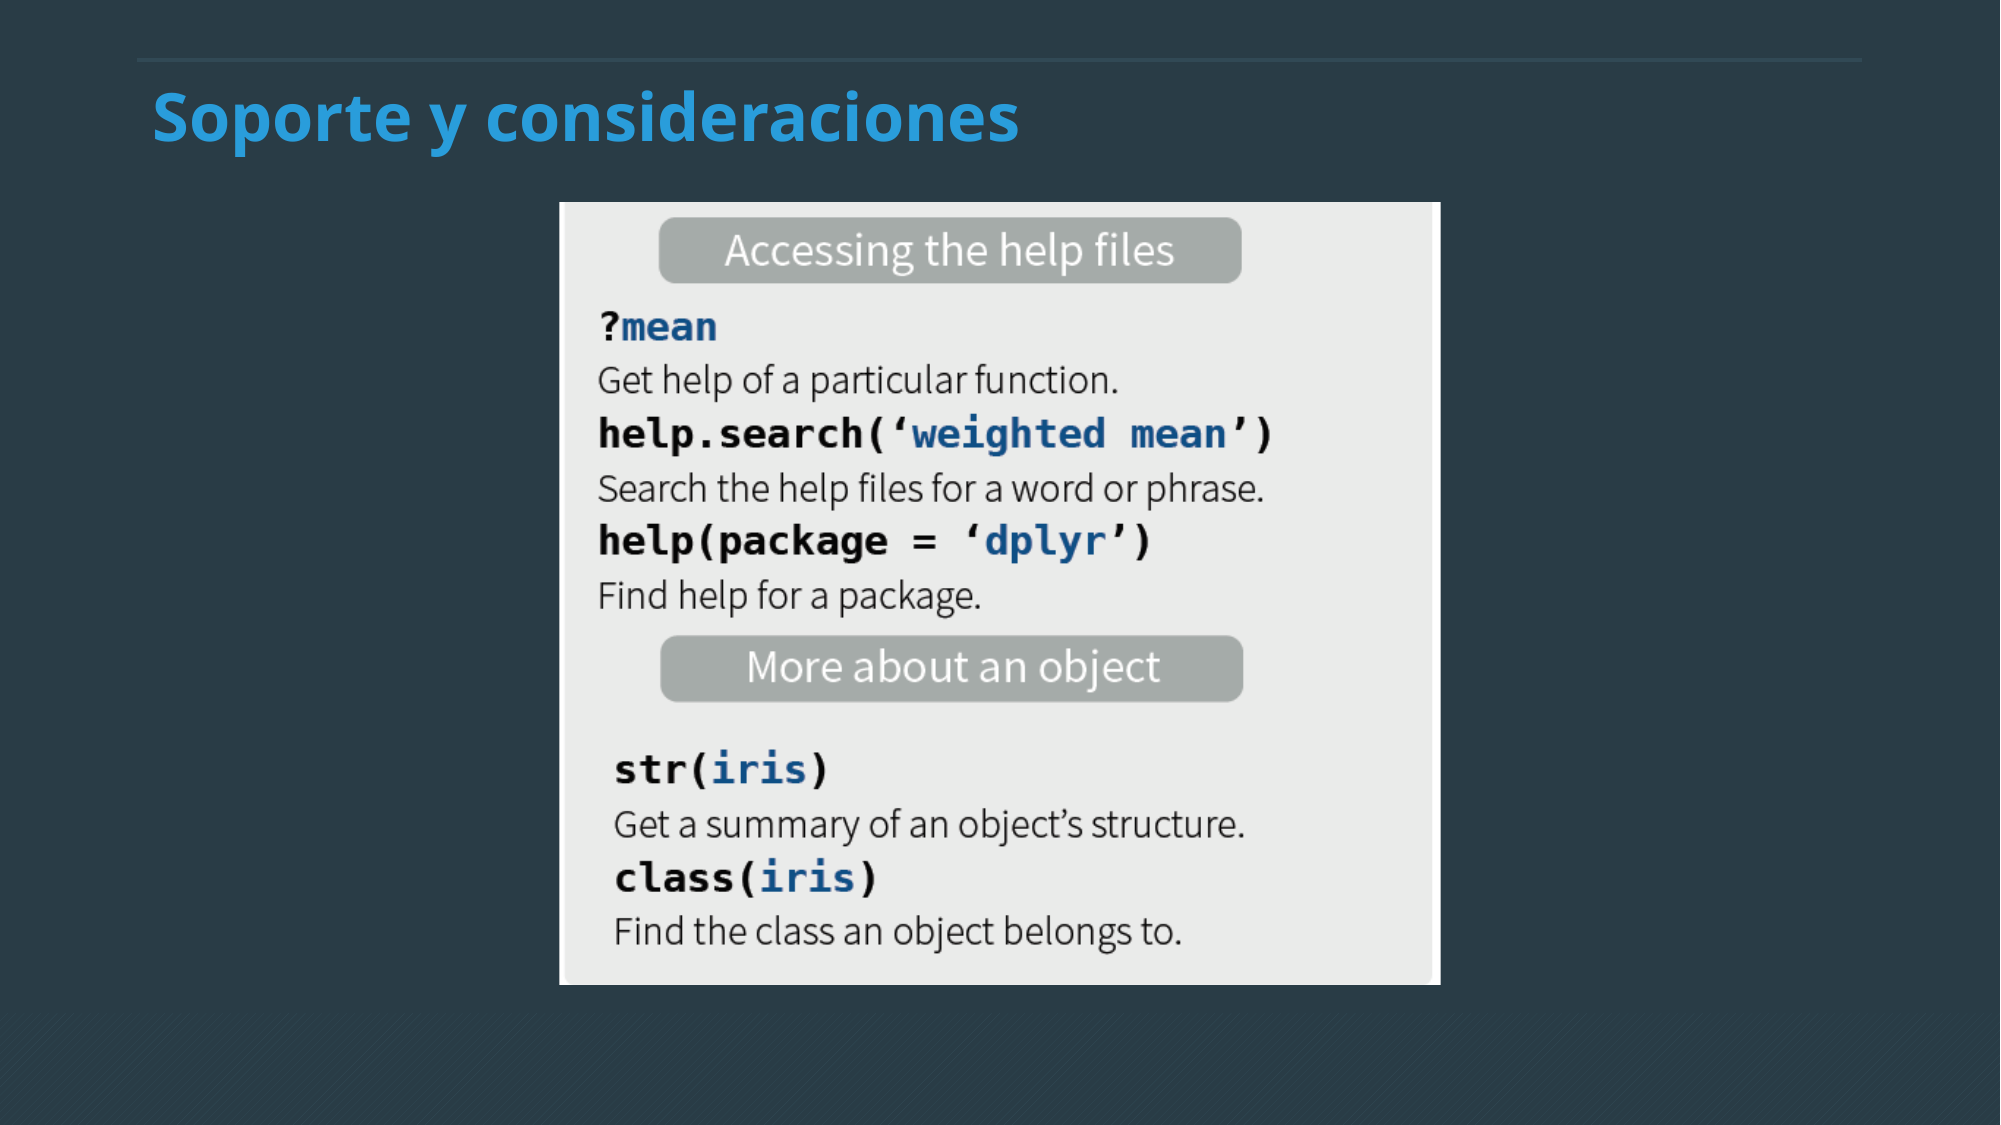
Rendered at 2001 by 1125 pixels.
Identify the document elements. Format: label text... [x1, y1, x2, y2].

picture [559, 202, 1441, 985]
title Soporte y consideraciones [137, 59, 1863, 181]
